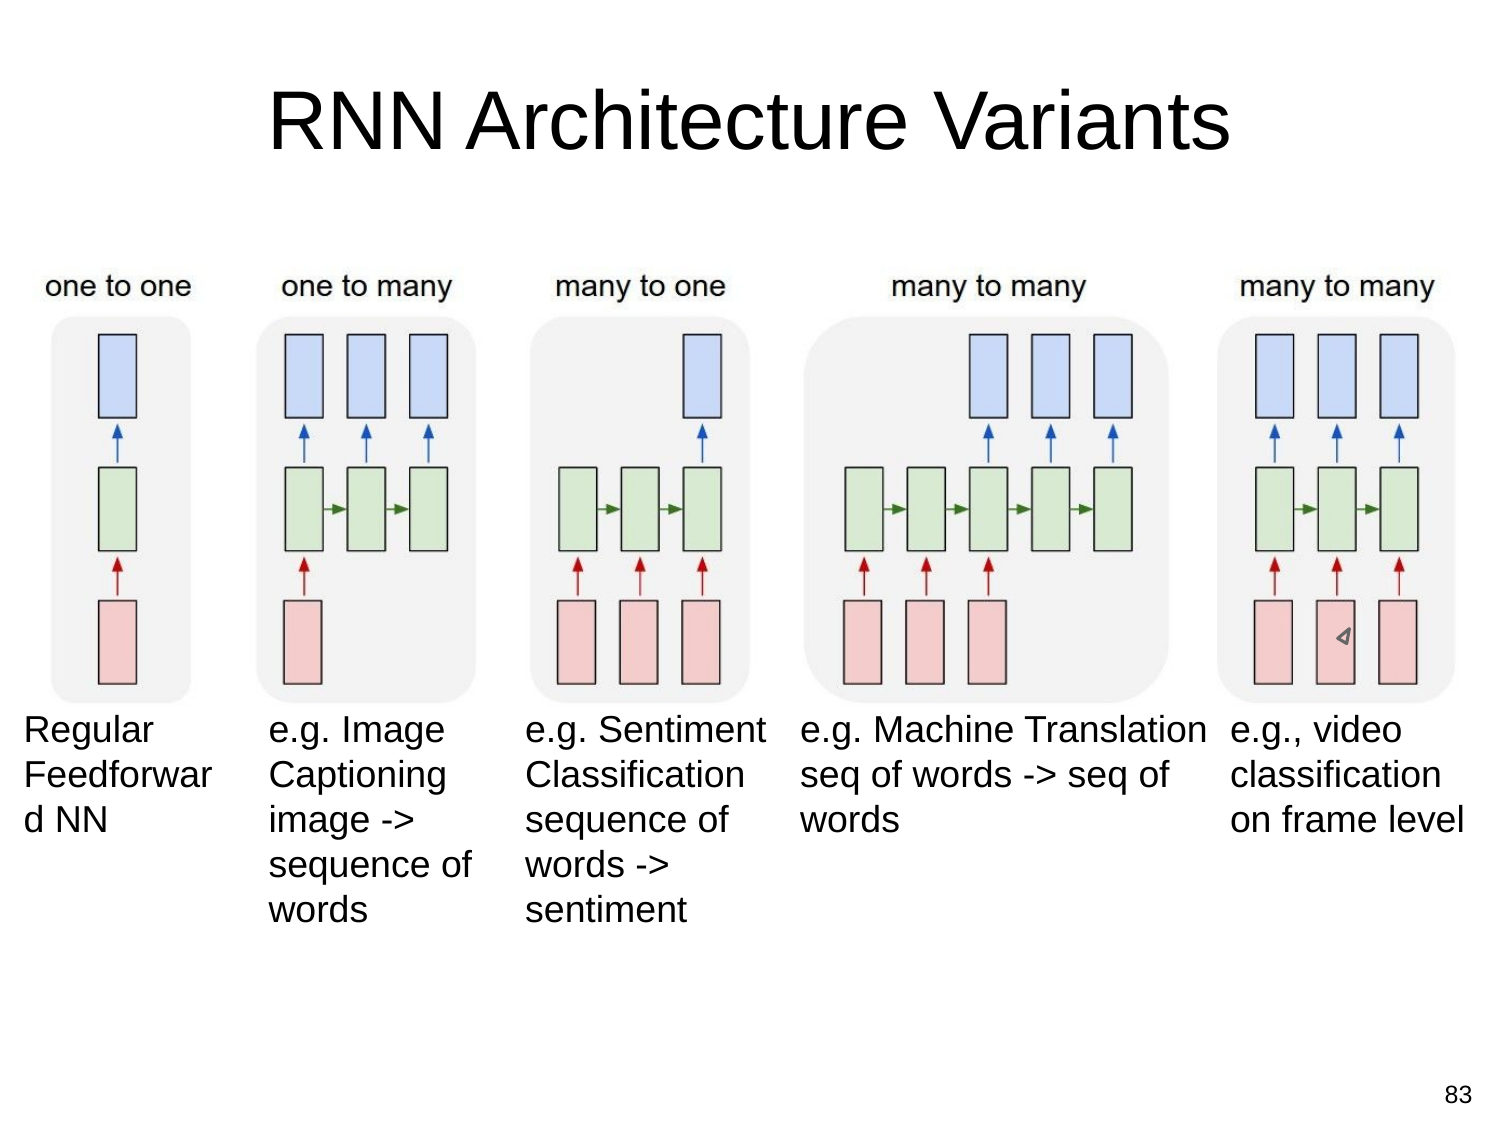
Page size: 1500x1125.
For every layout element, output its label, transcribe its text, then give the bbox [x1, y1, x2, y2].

text_box e.g. Machine Translation seq of words -> seq of words [840, 697, 1267, 847]
slide_number 83 [1137, 1070, 1488, 1112]
text_box e.g., video classification on frame level [1267, 697, 1493, 847]
title RNN Architecture Variants [74, 44, 1426, 188]
text_box [32, 267, 1468, 715]
text_box e.g. Image Captioning image -> sequence of words [253, 697, 552, 937]
text_box [1337, 628, 1350, 644]
text_box e.g. Sentiment Classification sequence of words -> sentiment [552, 697, 840, 937]
text_box Regular Feedforward NN [8, 697, 241, 847]
